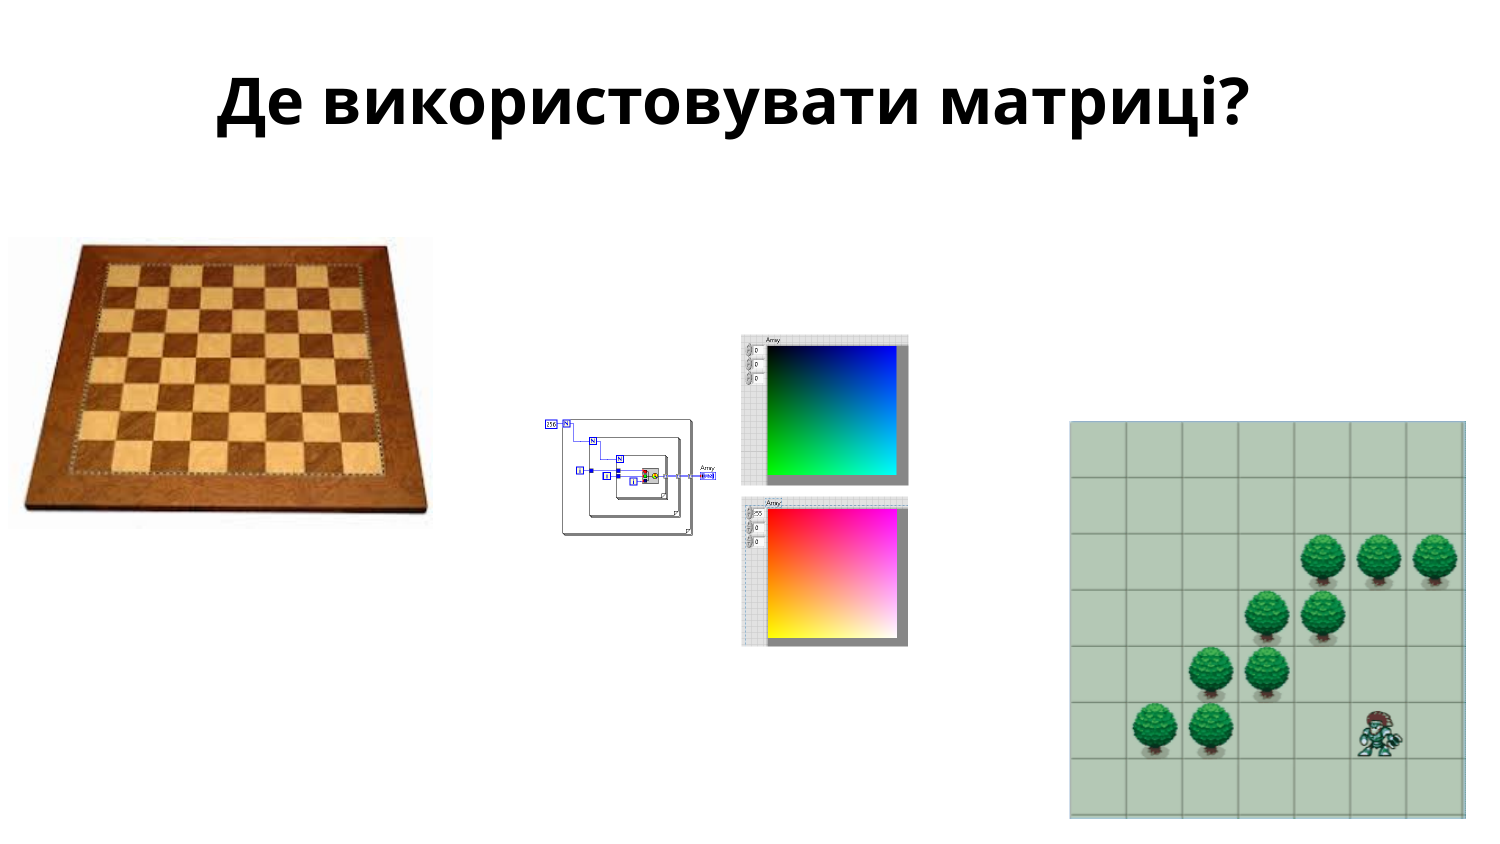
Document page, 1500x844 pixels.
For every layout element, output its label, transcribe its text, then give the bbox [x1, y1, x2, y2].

picture [8, 237, 433, 529]
picture [1069, 421, 1467, 819]
picture [539, 310, 929, 663]
text_box Де використовувати матриці? [76, 44, 1392, 283]
